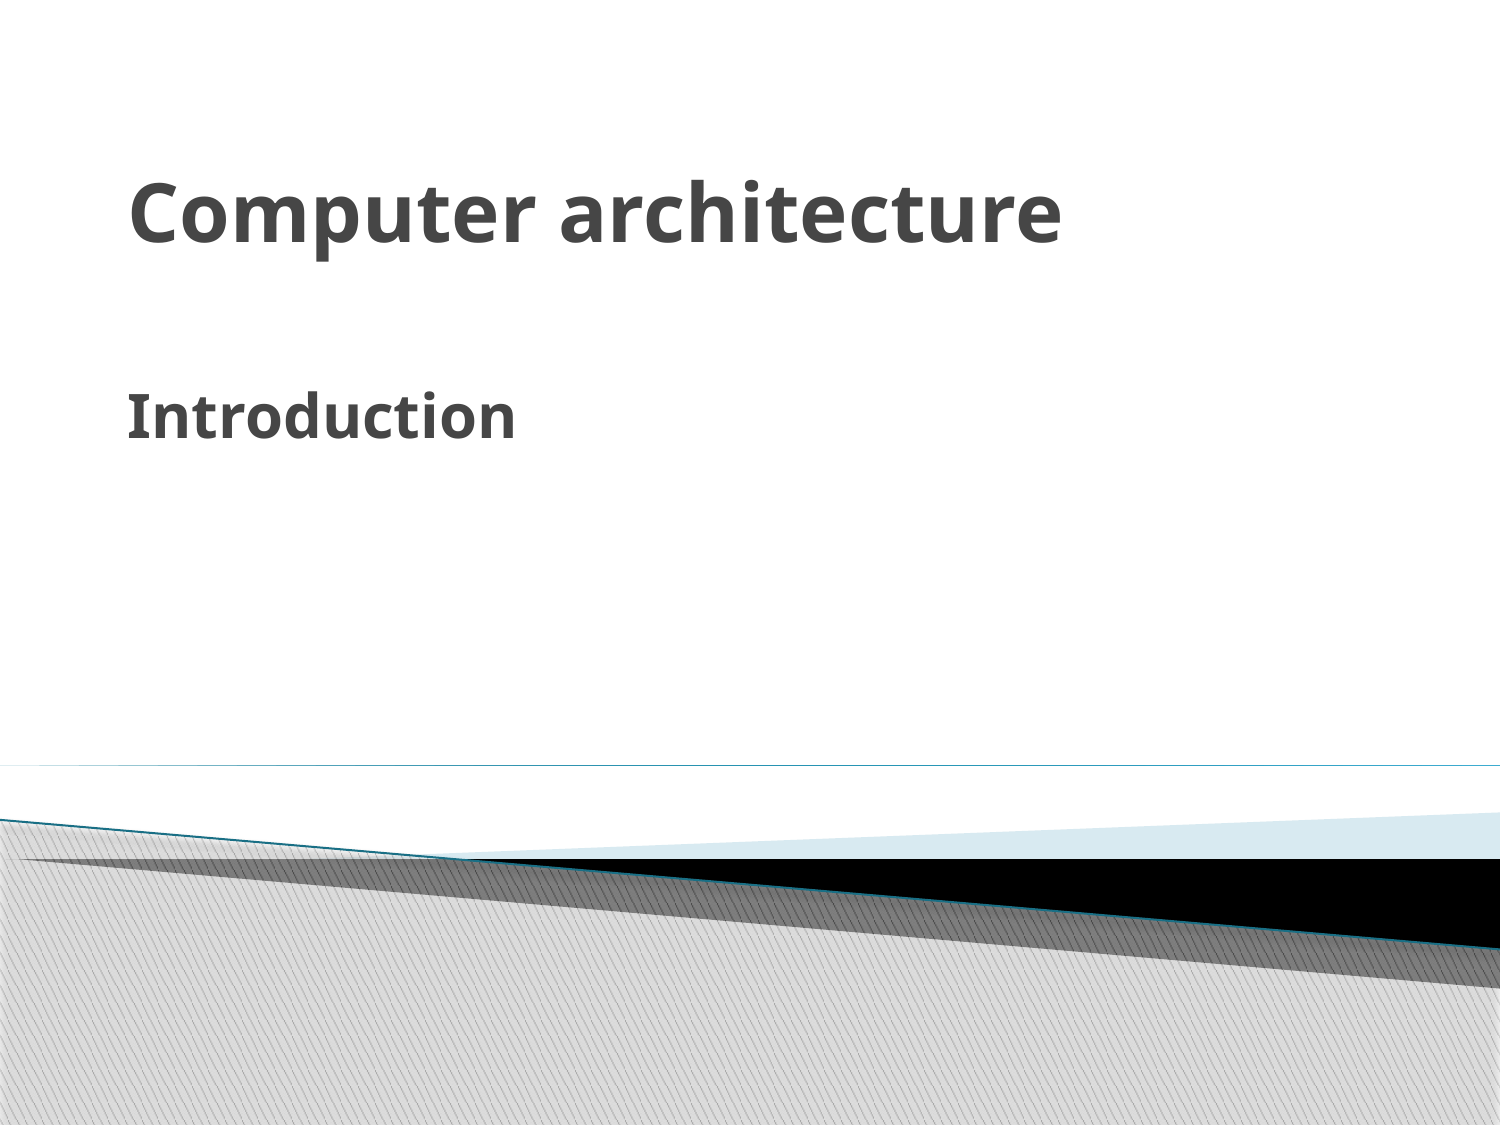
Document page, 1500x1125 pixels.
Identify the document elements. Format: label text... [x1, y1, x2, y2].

picture [5, 859, 1500, 989]
title Computer architecture Introduction [112, 50, 1388, 463]
